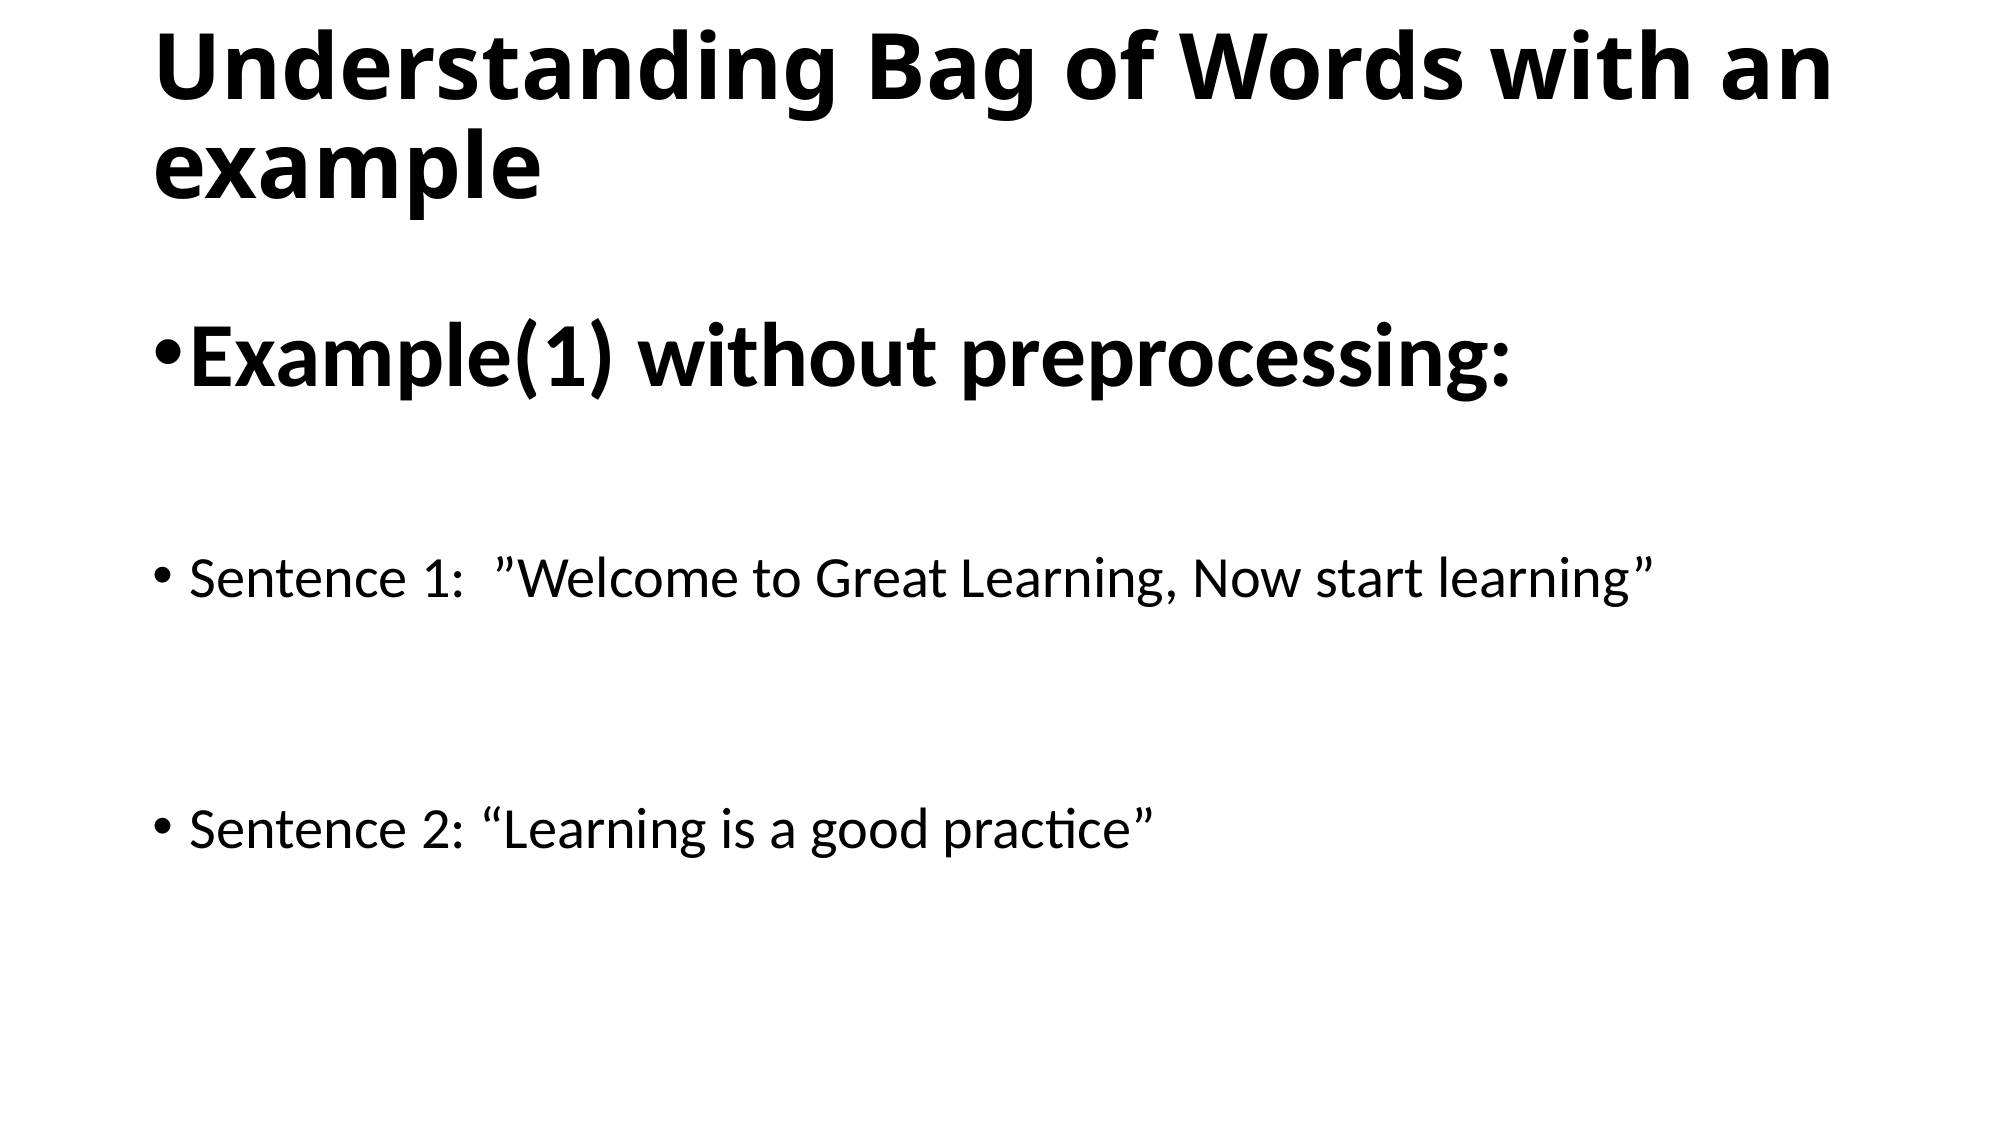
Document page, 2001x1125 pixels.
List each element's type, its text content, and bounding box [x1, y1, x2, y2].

list Example(1) without preprocessing: Sentence 1: ”Welcome to Great Learning, Now start learning” Sentence 2: “Learning is a good practice” [137, 299, 1863, 1014]
title Understanding Bag of Words with an example [137, 59, 1863, 278]
